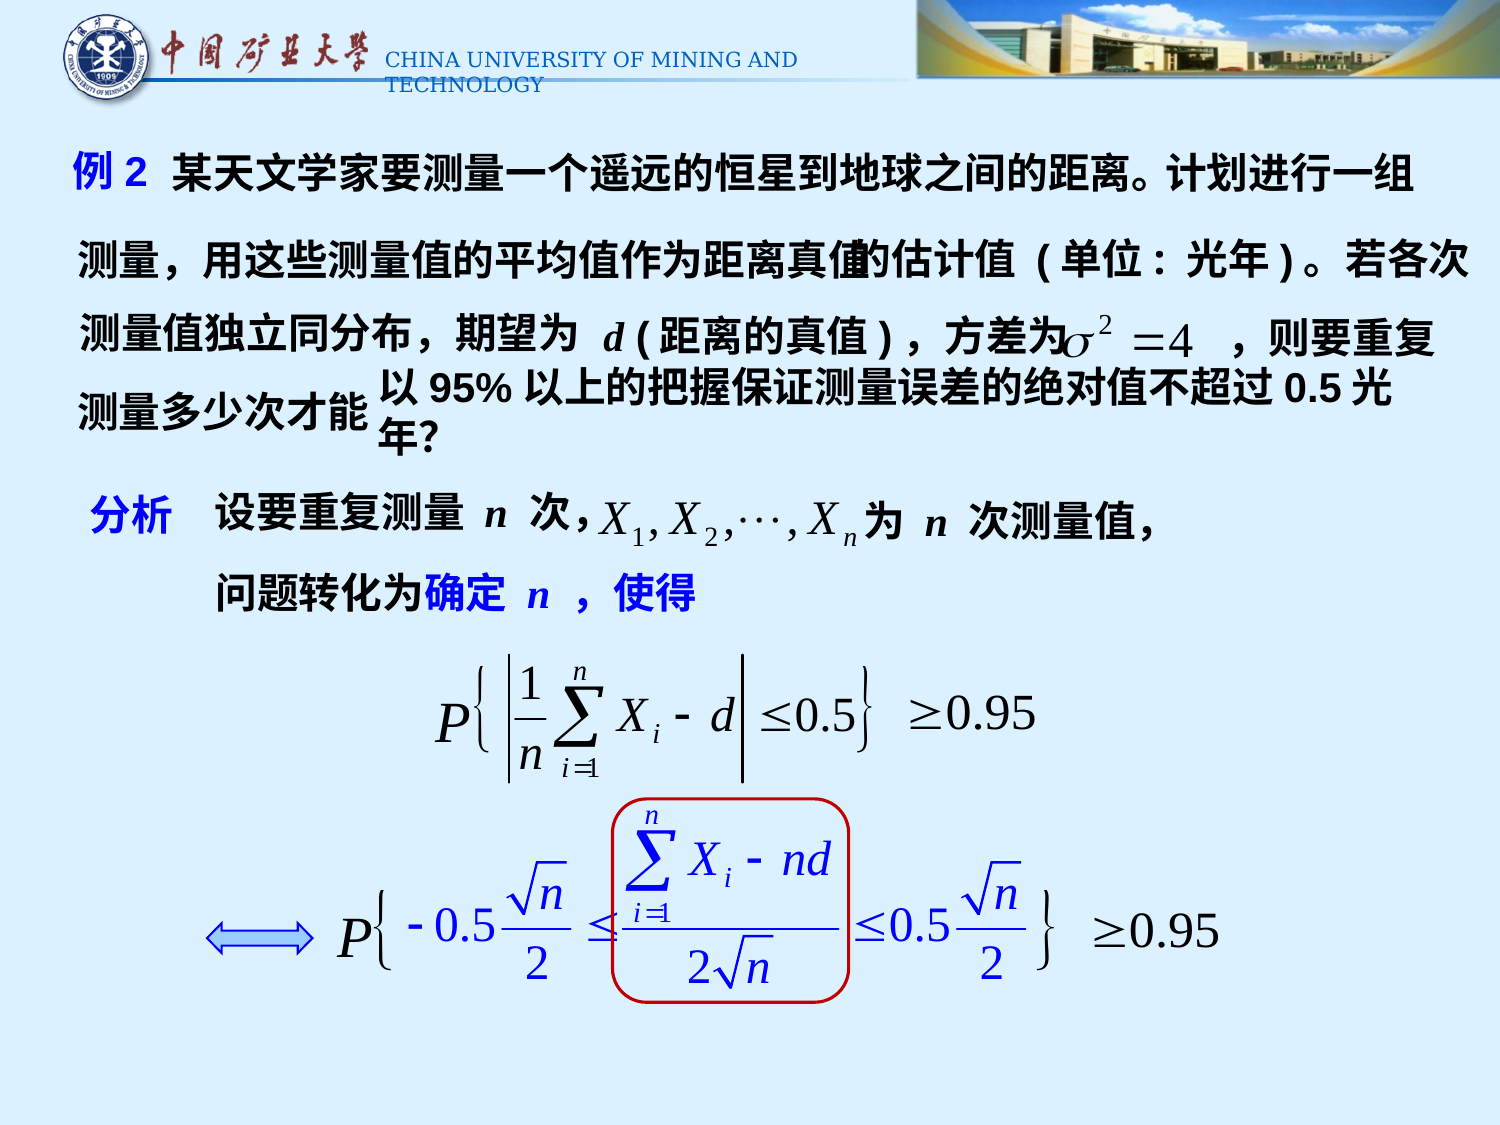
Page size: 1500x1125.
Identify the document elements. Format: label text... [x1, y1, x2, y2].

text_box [420, 666, 1047, 763]
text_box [499, 772, 862, 790]
text_box 计划进行一组 [1339, 139, 1500, 204]
text_box [206, 923, 313, 954]
text_box ，则要重复 [1212, 304, 1488, 369]
text_box 的估计值 (单位: 光年)。若各次 [834, 224, 1486, 290]
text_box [322, 889, 1230, 979]
text_box 测量，用这些测量值的平均值作为距离真值 [62, 226, 925, 291]
text_box d (距离的真值)，方差为 [596, 301, 1055, 353]
picture [918, 0, 1500, 77]
text_box 分析 [74, 481, 222, 547]
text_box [1054, 302, 1201, 370]
picture [59, 10, 160, 111]
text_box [399, 792, 1036, 888]
text_box 设要重复测量 n 次， [199, 478, 628, 544]
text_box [588, 486, 1251, 559]
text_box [499, 644, 862, 665]
text_box 测量值独立同分布，期望为 [64, 299, 596, 365]
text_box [399, 987, 1036, 999]
text_box 测量多少次才能 [62, 378, 362, 444]
text_box 问题转化为确定 n ，使得 [149, 559, 763, 625]
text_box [62, 137, 1336, 205]
text_box 以95%以上的把握保证测量误差的绝对值不超过0.5光年？ [362, 353, 1425, 469]
